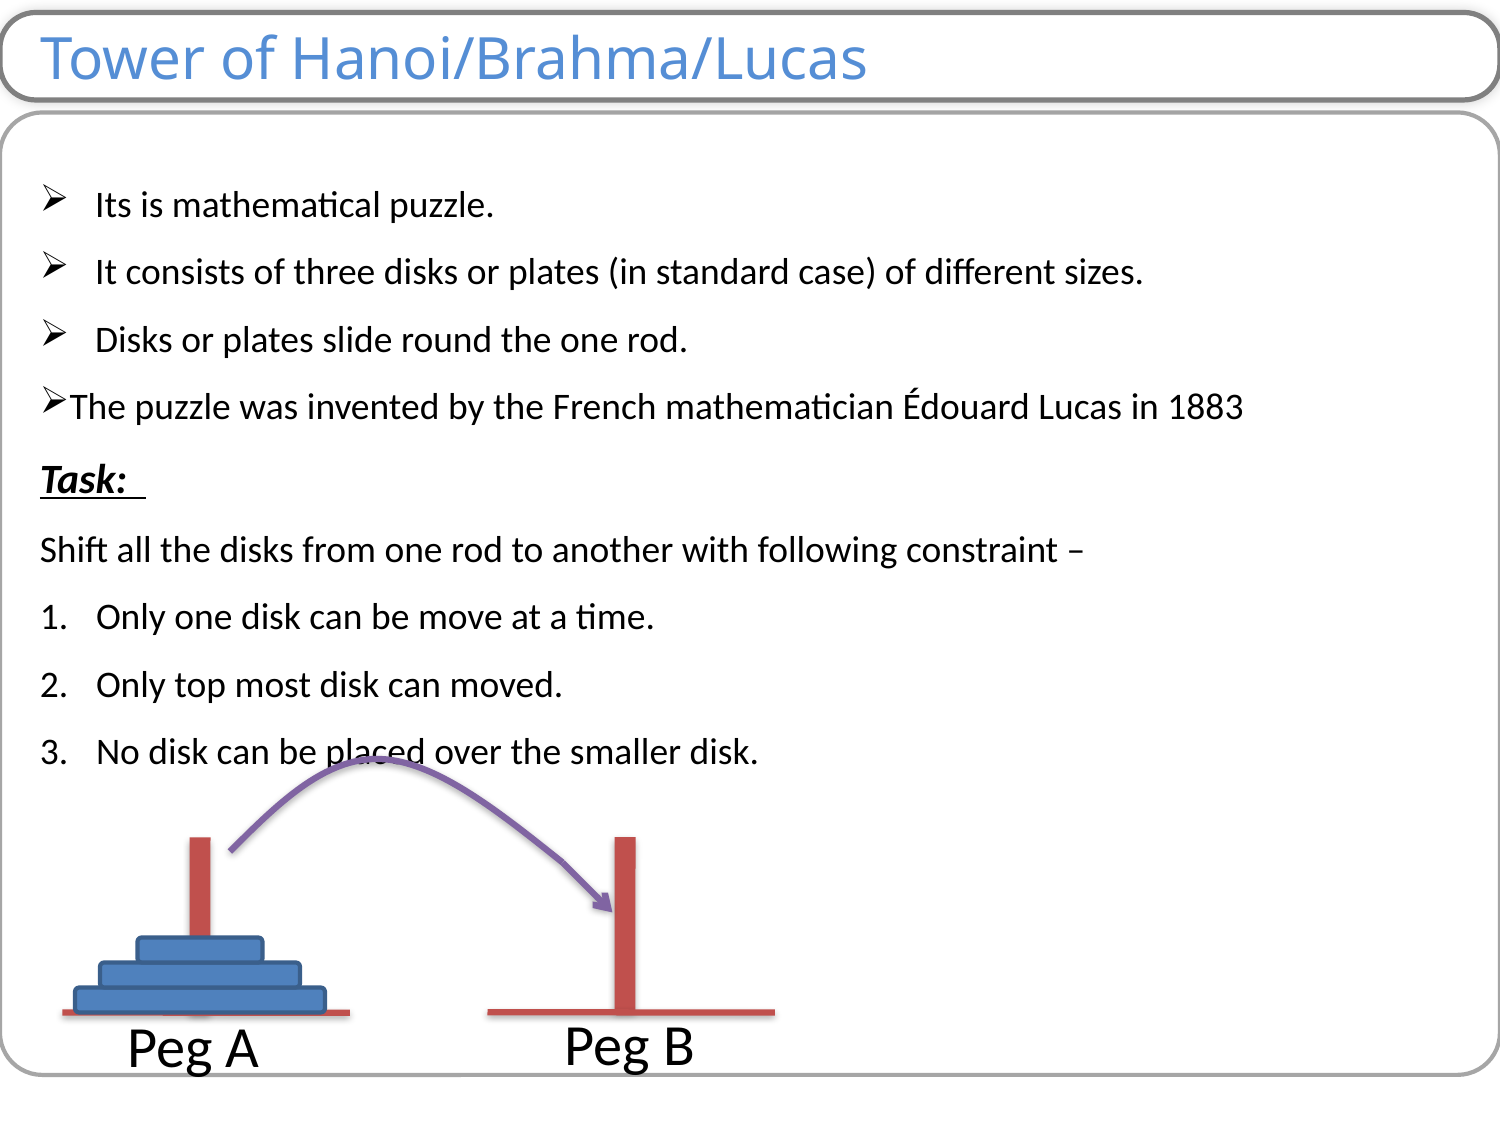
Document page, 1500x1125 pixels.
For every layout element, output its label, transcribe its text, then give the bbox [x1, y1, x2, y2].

text_box Tower of Hanoi/Brahma/Lucas [0, 10, 1500, 103]
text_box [487, 836, 776, 1013]
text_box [562, 862, 613, 913]
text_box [62, 837, 351, 1013]
text_box Its is mathematical puzzle. It consists of three disks or plates (in standard case) of different sizes. Disks or plates slide round the one rod. The puzzle was invented by the French mathematician Édouard Lucas in 1883 Task: Shift all the disks from one rod to another with following constraint – Only one disk can be move at a time. Only top most disk can moved. No disk can be placed over the smaller disk. [24, 149, 1475, 938]
text_box [242, 755, 533, 860]
text_box [0, 111, 1500, 1078]
text_box Peg B [549, 1022, 750, 1085]
text_box Peg A [112, 1021, 350, 1087]
